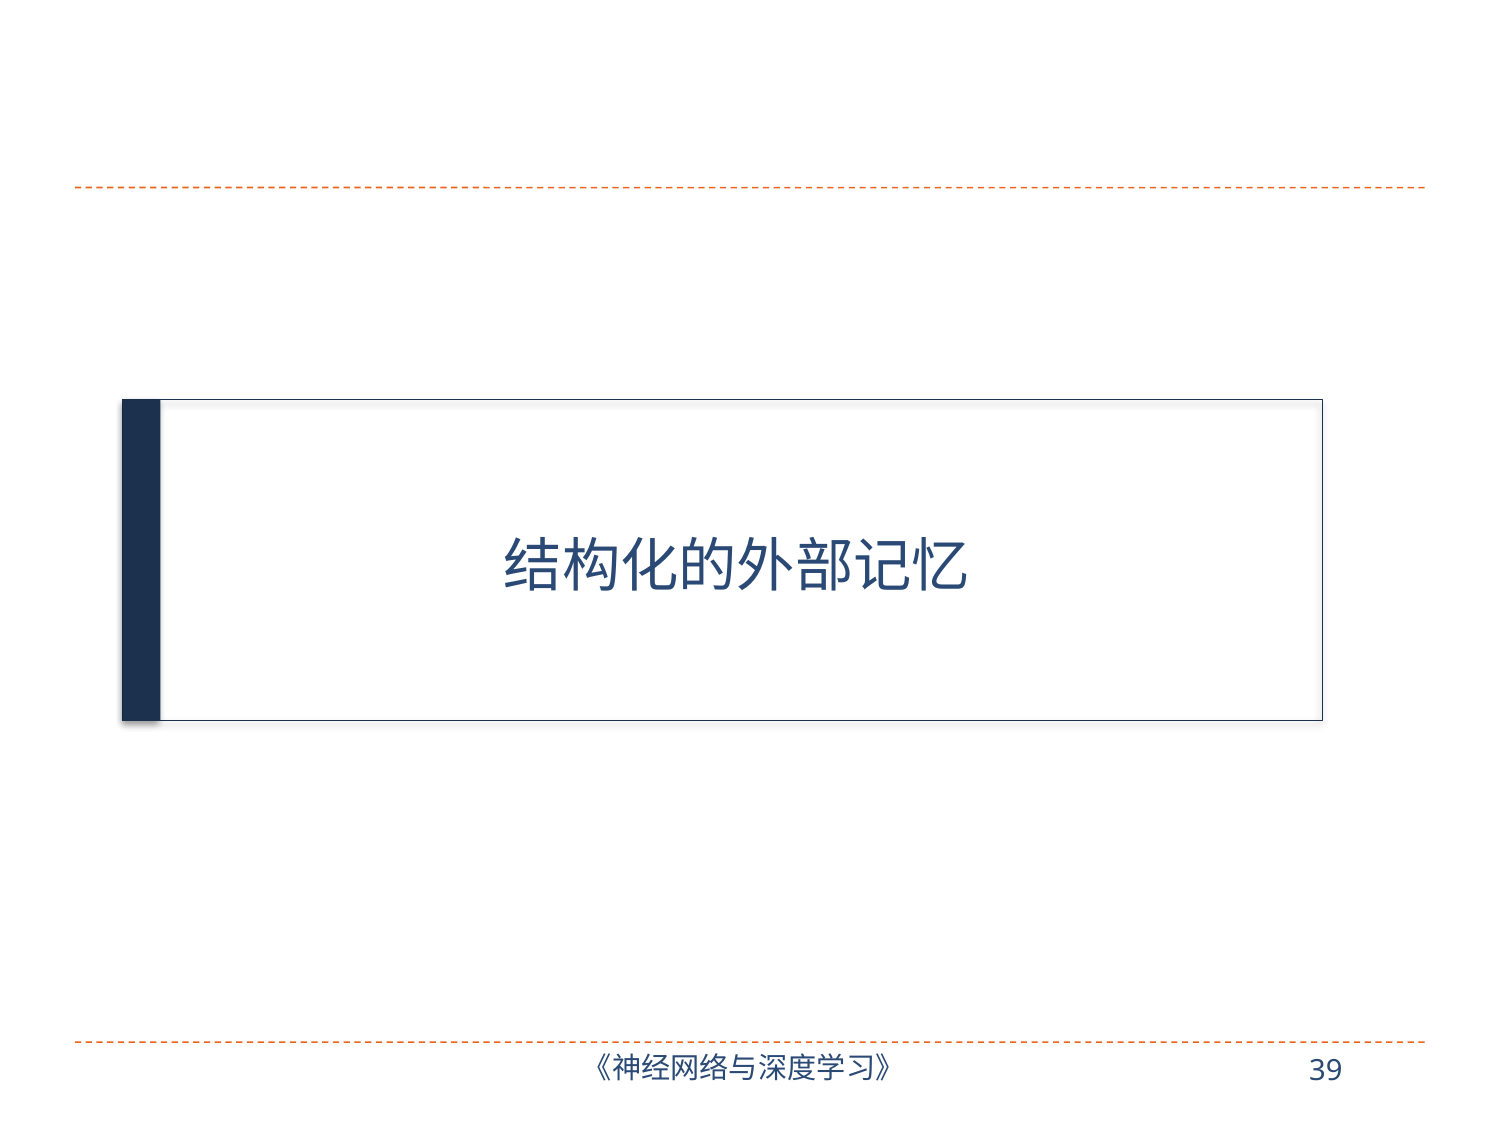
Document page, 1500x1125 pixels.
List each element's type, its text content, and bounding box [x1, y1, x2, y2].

title 结构化的外部记忆 [174, 439, 1300, 688]
